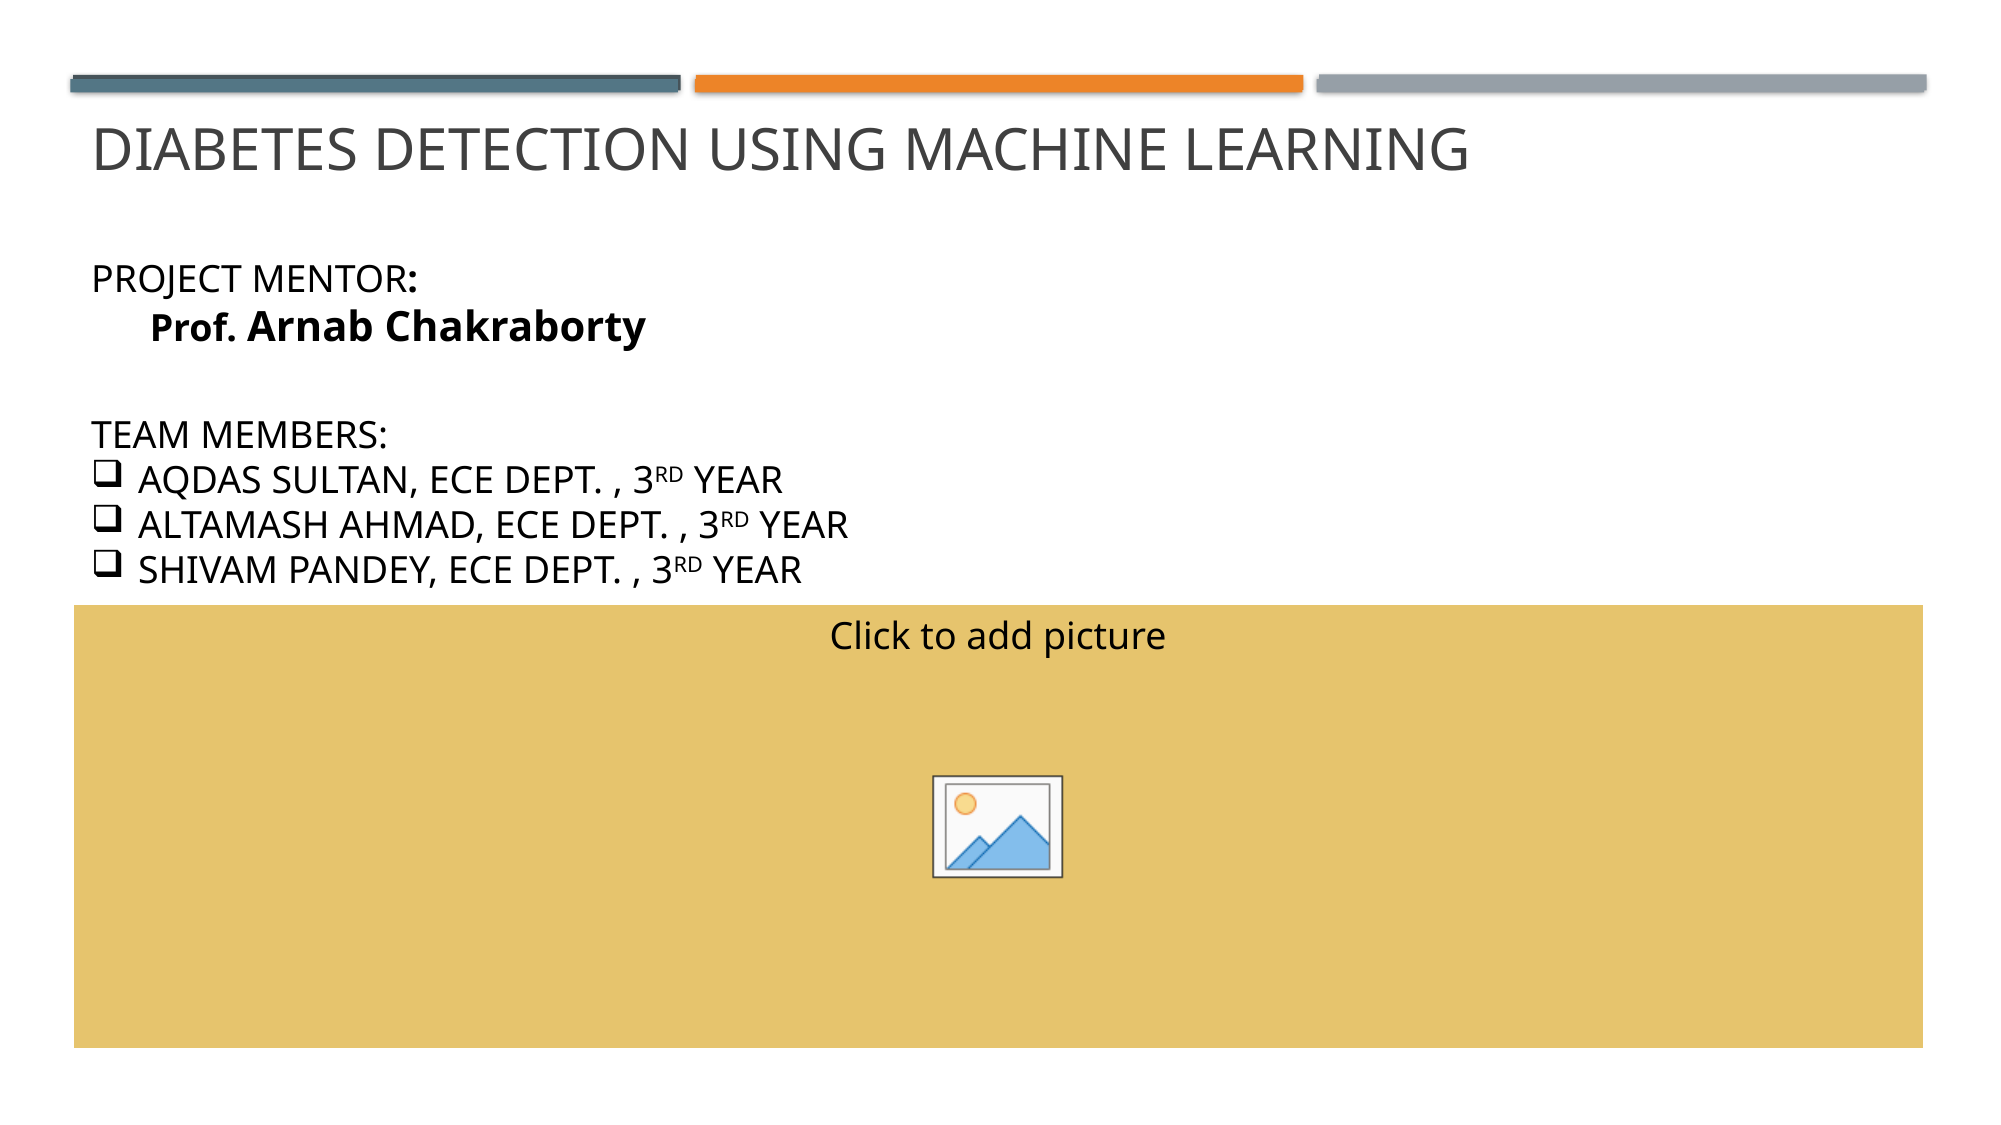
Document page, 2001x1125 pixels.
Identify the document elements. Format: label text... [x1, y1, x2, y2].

title Diabetes Detection Using Machine Learning [76, 143, 1923, 260]
text_box PROJECT MENTOR: Prof. Arnab Chakraborty [76, 247, 1077, 402]
picture [72, 604, 1924, 1049]
text_box TEAM MEMBERS: AQDAS SULTAN, ECE DEPT. , 3RD YEAR ALTAMASH AHMAD, ECE DEPT. , 3RD YEAR SHIVAM PANDEY, ECE DEPT. , 3RD YEAR [76, 403, 1077, 603]
